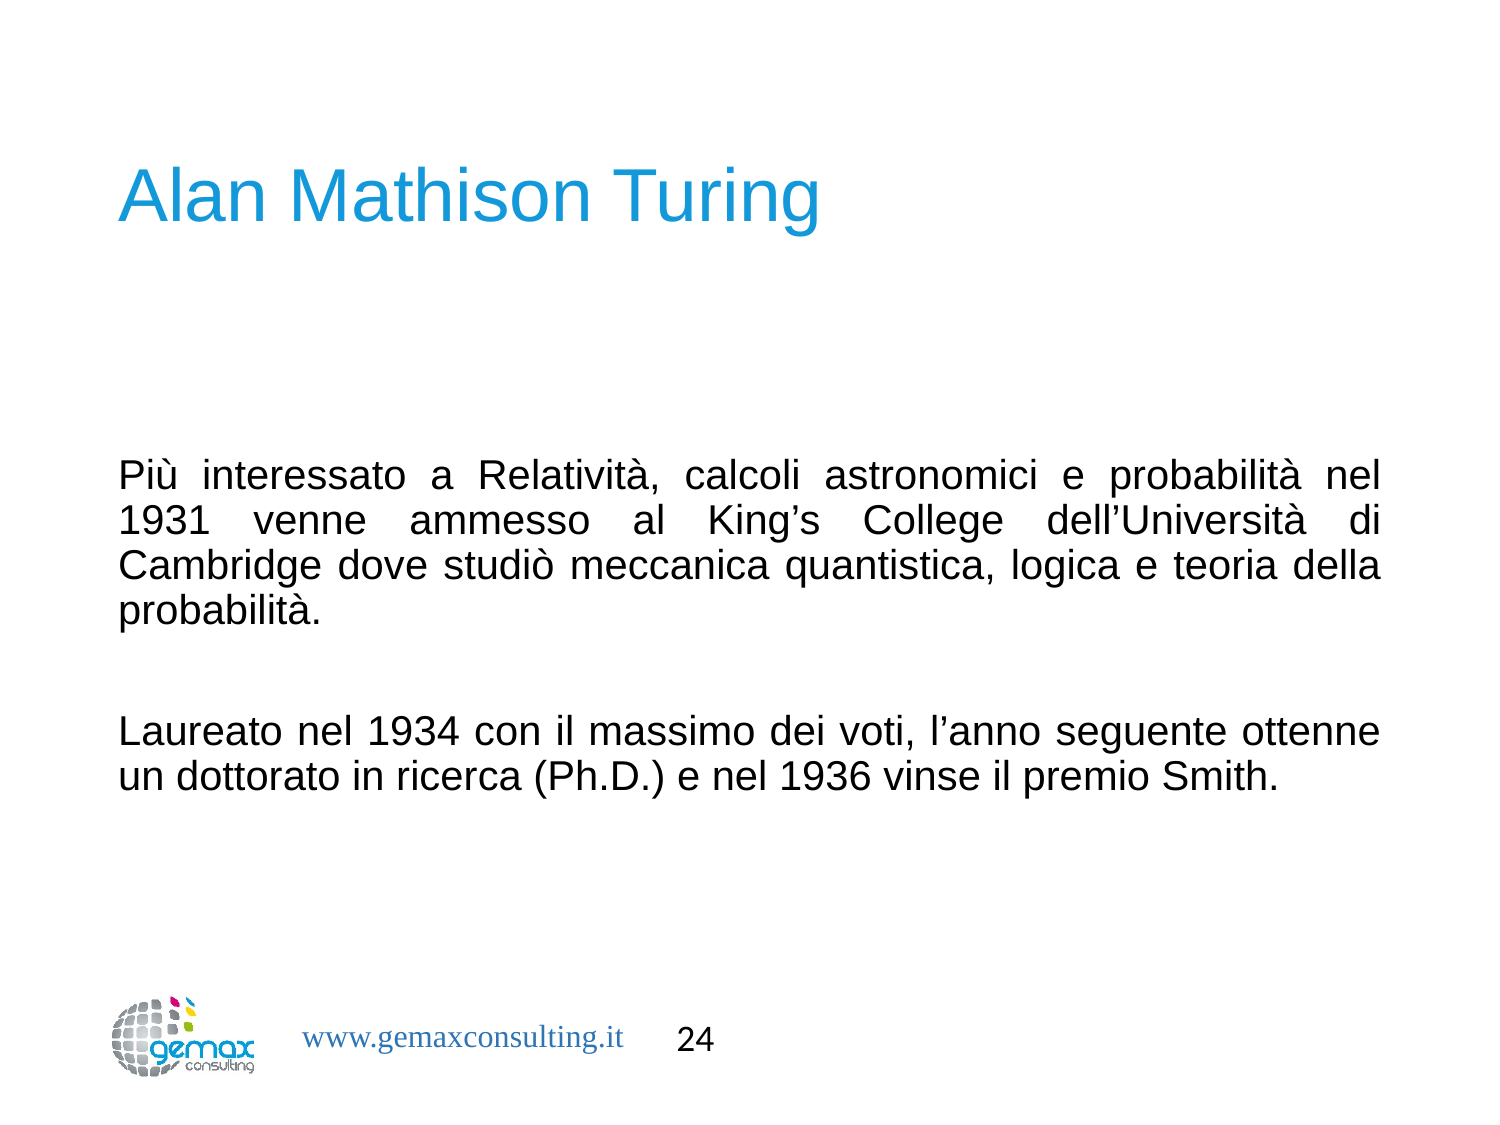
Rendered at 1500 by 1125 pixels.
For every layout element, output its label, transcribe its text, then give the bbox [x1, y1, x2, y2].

text_box 24 [661, 1006, 793, 1067]
list Più interessato a Relatività, calcoli astronomici e probabilità nel 1931 venne ammesso al King’s College dell’Università di Cambridge dove studiò meccanica quantistica, logica e teoria della probabilità. Laureato nel 1934 con il massimo dei voti, l’anno seguente ottenne un dottorato in ricerca (Ph.D.) e nel 1936 vinse il premio Smith. [103, 299, 1397, 1014]
title Alan Mathison Turing [103, 59, 1397, 278]
picture [103, 1014, 262, 1083]
